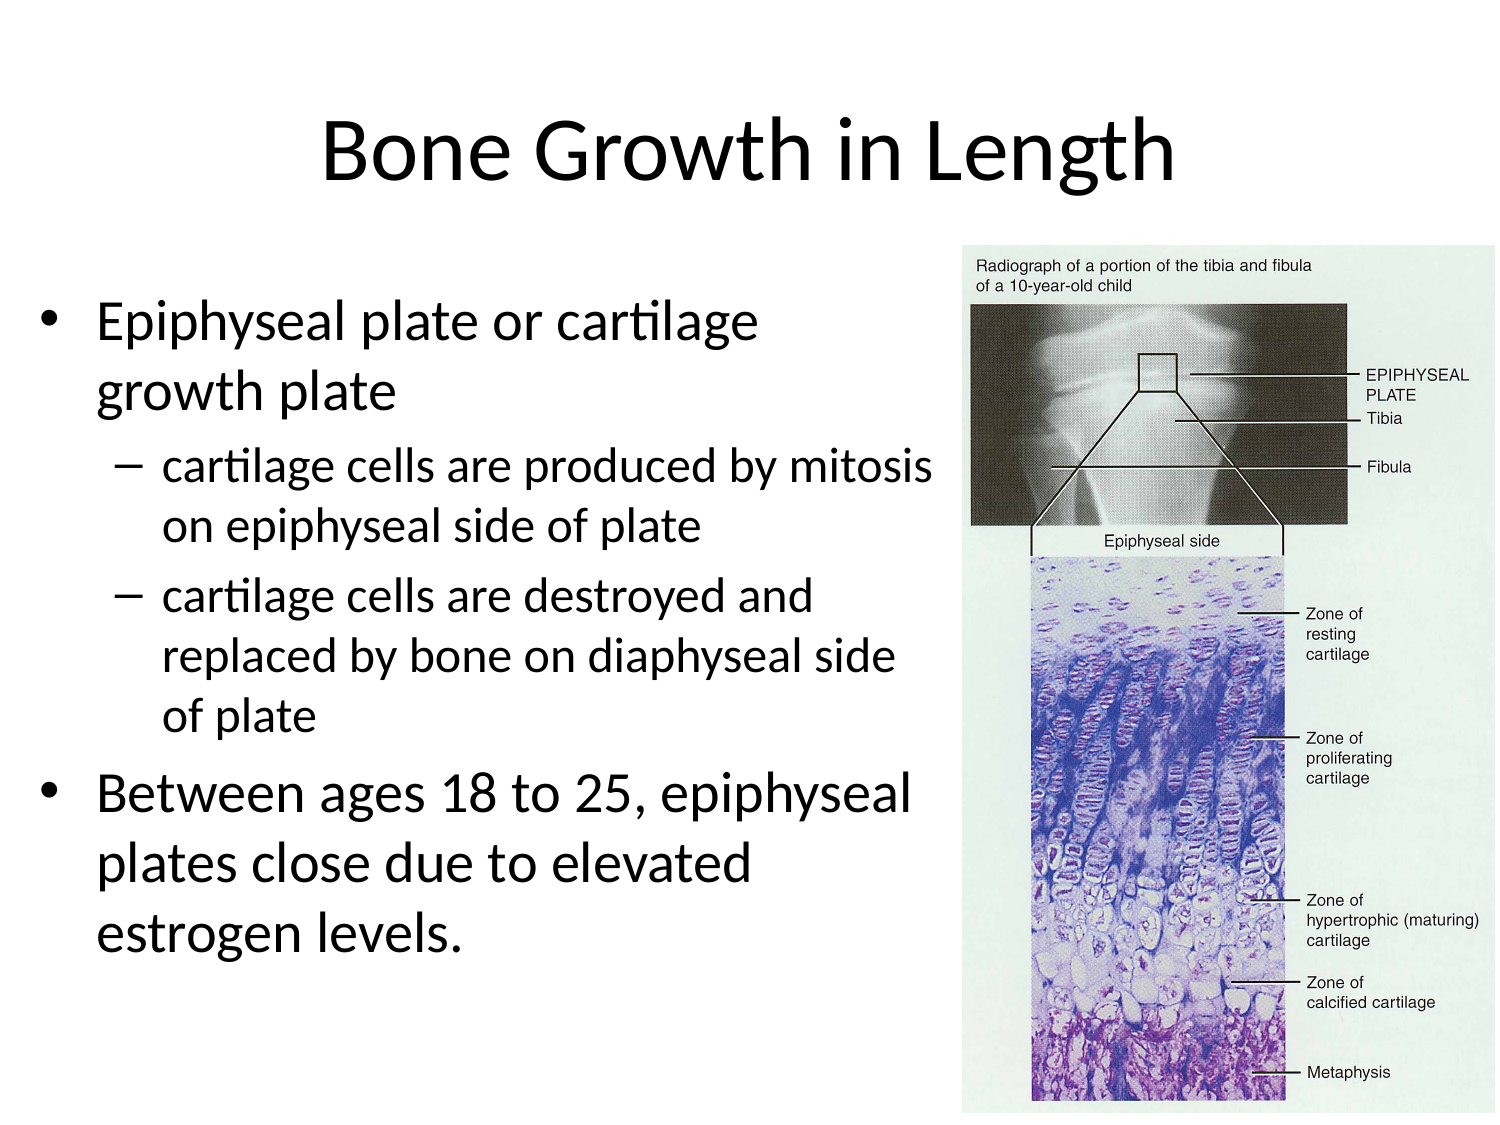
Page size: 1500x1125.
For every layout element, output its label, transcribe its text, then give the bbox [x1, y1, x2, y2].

picture [962, 245, 1495, 1113]
title Bone Growth in Length [112, 75, 1388, 213]
list Epiphyseal plate or cartilage growth plate cartilage cells are produced by mitosis on epiphyseal side of plate cartilage cells are destroyed and replaced by bone on diaphyseal side of plate Between ages 18 to 25, epiphyseal plates close due to elevated estrogen levels. [24, 275, 950, 1088]
